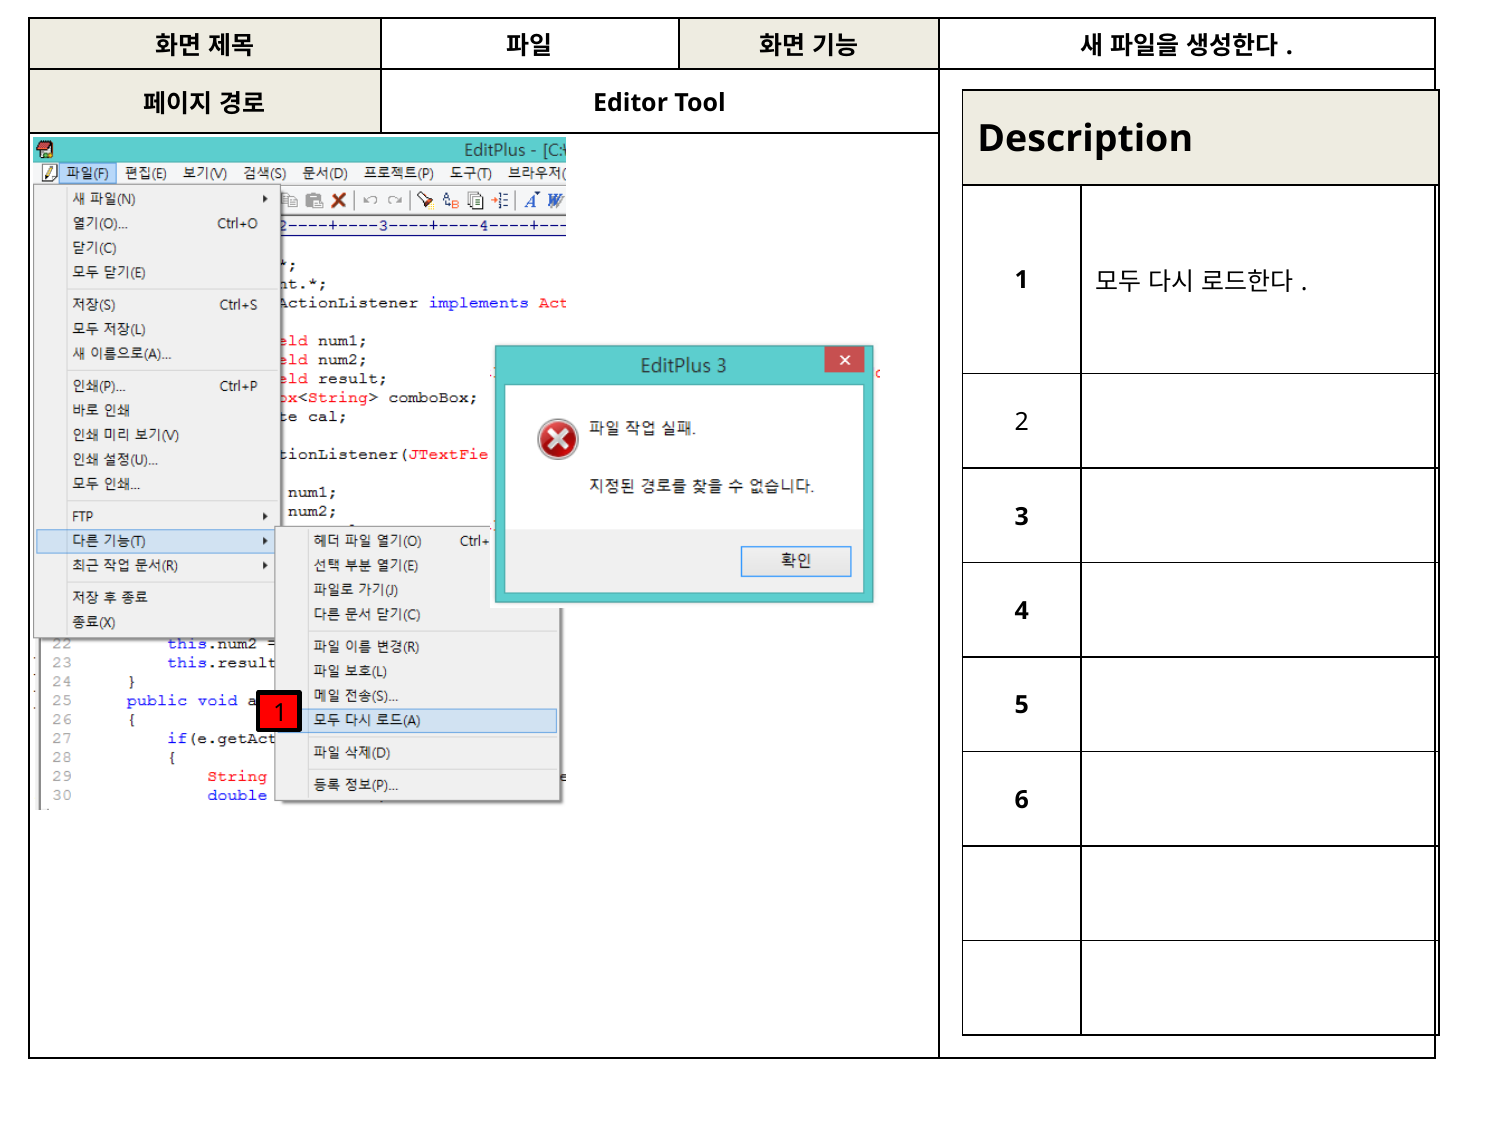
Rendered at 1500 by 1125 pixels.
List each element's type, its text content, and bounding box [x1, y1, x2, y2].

table_cell 페이지 경로 [30, 70, 380, 132]
table_cell 6 [963, 752, 1080, 845]
table_cell 모두 다시 로드한다. [1082, 186, 1438, 373]
table_cell [1082, 847, 1438, 940]
table_cell [1082, 469, 1438, 562]
picture [33, 136, 881, 811]
table_cell 3 [963, 469, 1080, 562]
table_cell [1082, 941, 1438, 1034]
table_cell 2 [963, 374, 1080, 467]
table_cell [30, 134, 938, 1057]
table_cell [1082, 563, 1438, 656]
table_cell [1082, 374, 1438, 467]
table_header 파일 [382, 19, 678, 68]
table_header Description [963, 91, 1438, 184]
table_header 화면 기능 [680, 19, 938, 68]
table_header 화면 제목 [30, 19, 380, 68]
table_cell Editor Tool [382, 70, 938, 132]
table_cell [1082, 752, 1438, 845]
table_cell [963, 847, 1080, 940]
table_header 새 파일을 생성한다. [940, 19, 1434, 68]
table_cell [940, 70, 1434, 1057]
table_cell 1 [963, 186, 1080, 373]
table_cell [1082, 658, 1438, 751]
table_cell 5 [963, 658, 1080, 751]
table_cell [963, 941, 1080, 1034]
table_cell 4 [963, 563, 1080, 656]
